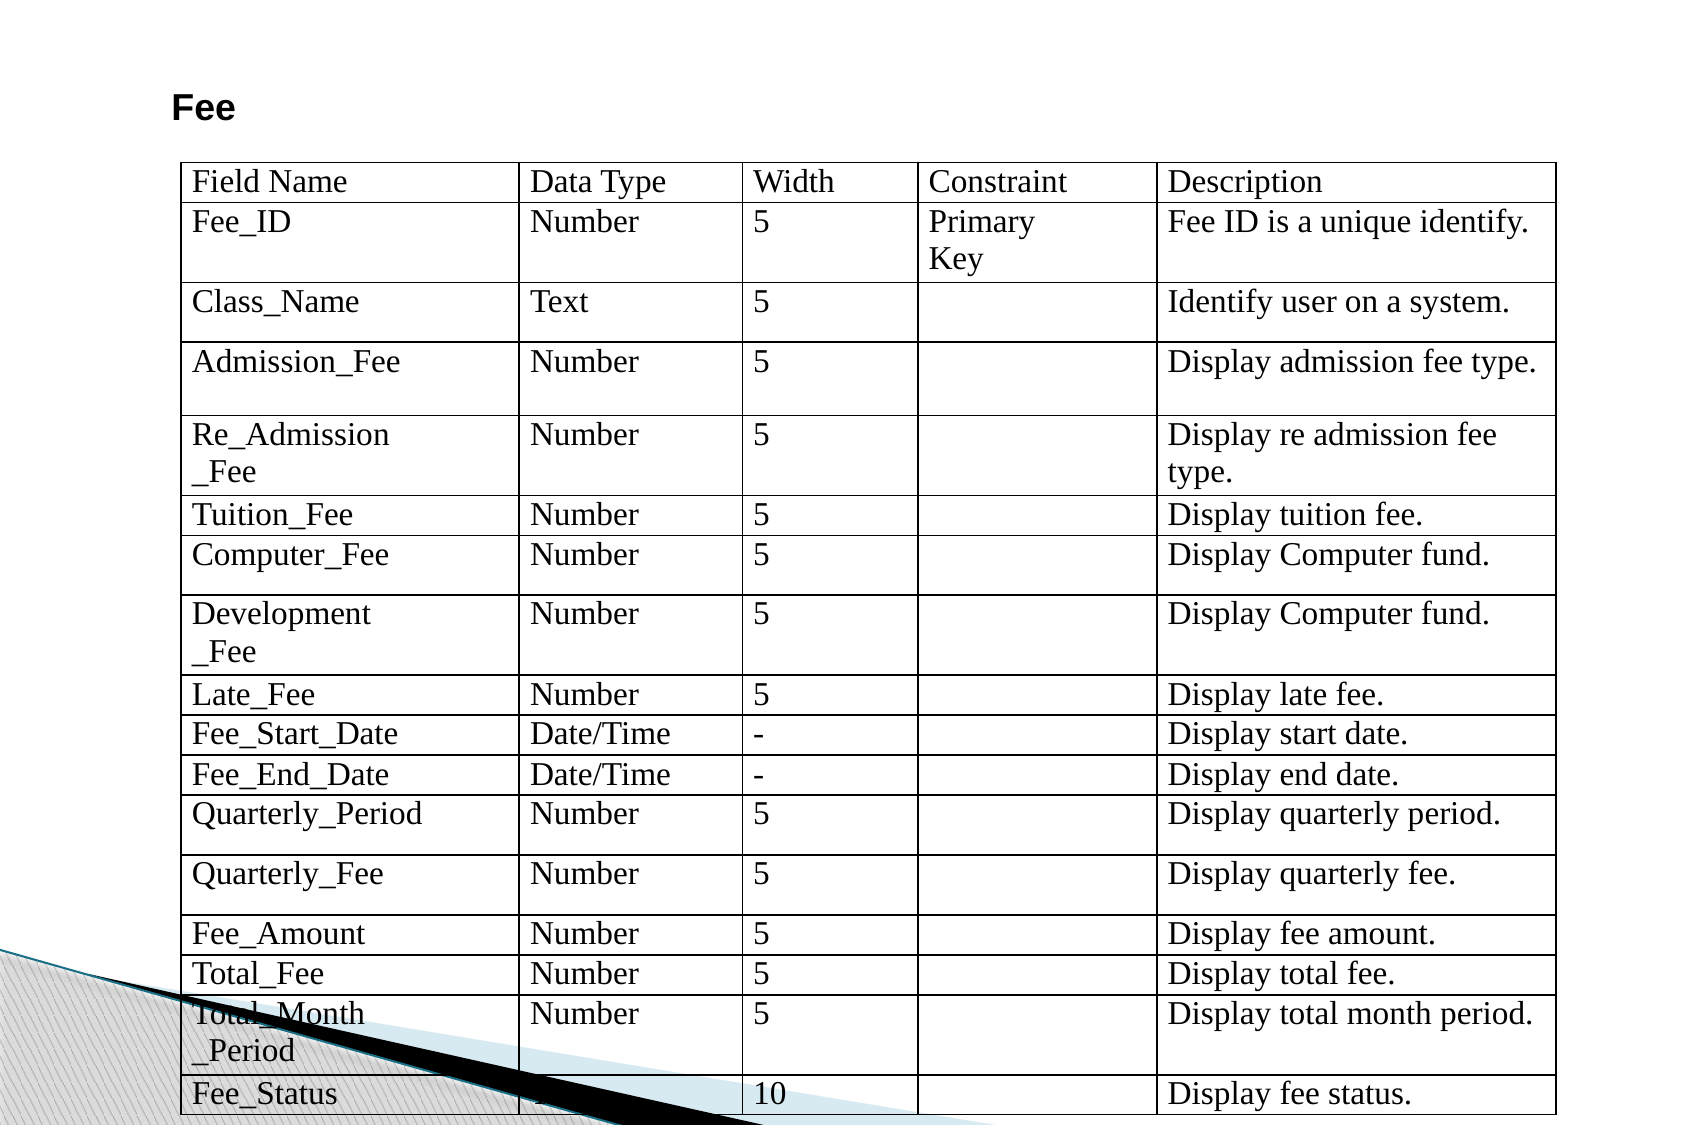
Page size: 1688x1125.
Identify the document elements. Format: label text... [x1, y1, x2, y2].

table_cell 5 [743, 203, 917, 282]
table_cell 5 [743, 956, 917, 994]
table_cell [919, 716, 1156, 754]
table_cell [919, 343, 1156, 415]
table_cell Number [520, 203, 742, 282]
table_cell Display total month period. [1158, 996, 1555, 1074]
table_cell [919, 596, 1156, 674]
table_cell [919, 1076, 1156, 1114]
table_cell [539, 1115, 579, 1125]
table_cell Number [520, 796, 742, 854]
table_cell Display tuition fee. [1158, 496, 1555, 535]
table_cell Display re admission fee type. [1158, 416, 1555, 495]
table_cell Display total fee. [1158, 956, 1555, 994]
table_cell Number [520, 343, 742, 415]
table_cell - [743, 716, 917, 754]
table_cell 10 [743, 1076, 917, 1114]
table_cell 5 [743, 596, 917, 674]
table_cell Fee_End_Date [182, 756, 518, 794]
table_cell Total_Fee [182, 956, 518, 994]
table_cell Display male, female and other. [0, 953, 180, 1005]
table_cell [919, 283, 1156, 341]
table_cell [919, 416, 1156, 495]
table_cell Fee_Amount [182, 916, 518, 954]
table_cell Display Computer fund. [1158, 536, 1555, 594]
table_cell Date/Time [520, 716, 742, 754]
table_cell Number [520, 676, 742, 714]
table_cell [919, 856, 1156, 914]
table_cell Computer_Fee [182, 536, 518, 594]
table_cell 5 [743, 283, 917, 341]
table_cell 5 [743, 916, 917, 954]
table_cell Fee_Start_Date [182, 716, 518, 754]
table_cell Quarterly_Period [182, 796, 518, 854]
table_cell [919, 796, 1156, 854]
table_cell Number [520, 856, 742, 914]
table_cell [919, 956, 1156, 994]
table_cell 5 [743, 416, 917, 495]
table_cell Display admission fee type. [1158, 343, 1555, 415]
table_header Description [1158, 163, 1555, 202]
table_cell Identify user on a system. [1158, 283, 1555, 341]
table_cell Display quarterly period. [1158, 796, 1555, 854]
table_cell Fee_Status [182, 1076, 518, 1114]
table_cell Fee ID is a unique identify. [1158, 203, 1555, 282]
table_cell 5 [743, 536, 917, 594]
table_header Width [743, 163, 917, 202]
table_cell Display late fee. [1158, 676, 1555, 714]
table_cell Display fee amount. [1158, 916, 1555, 954]
table_cell Late_Fee [182, 676, 518, 714]
table_cell Development _Fee [182, 596, 518, 674]
table_cell Display end date. [1158, 756, 1555, 794]
table_header Data Type [520, 163, 742, 202]
table_cell Class_Name [182, 283, 518, 341]
table_cell [919, 916, 1156, 954]
table_cell 5 [743, 343, 917, 415]
table_cell Number [520, 416, 742, 495]
table_cell Display start date. [1158, 716, 1555, 754]
table_cell Quarterly_Fee [182, 856, 518, 914]
table_cell 5 [743, 796, 917, 854]
table_cell Total_Month _Period [182, 996, 518, 1074]
table_cell Number [520, 596, 742, 674]
table_cell [919, 756, 1156, 794]
table_cell Fee_ID [182, 203, 518, 282]
table_cell 5 [743, 496, 917, 535]
table_cell Display fee status. [1158, 1076, 1555, 1114]
table_cell Admission_Fee [182, 343, 518, 415]
table_cell 5 [743, 676, 917, 714]
table_cell Display quarterly fee. [1158, 856, 1555, 914]
table_header Field Name [182, 163, 518, 202]
table_cell 5 [743, 856, 917, 914]
table_cell Date/Time [520, 756, 742, 794]
table_cell 5 [743, 996, 917, 1074]
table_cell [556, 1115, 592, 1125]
table_cell Number [520, 916, 742, 954]
table_cell Tuition_Fee [182, 496, 518, 535]
table_cell Number [520, 496, 742, 535]
table_cell [919, 496, 1156, 535]
table_cell Number [520, 536, 742, 594]
table_cell - [743, 756, 917, 794]
table_cell Display Computer fund. [1158, 596, 1555, 674]
table_cell Text [520, 283, 742, 341]
table_cell Primary Key [919, 203, 1156, 282]
table_cell [919, 996, 1156, 1074]
text_box Fee [156, 75, 252, 136]
table_header Constraint [919, 163, 1156, 202]
table_cell Text [520, 1076, 742, 1114]
table_cell Number [520, 956, 742, 994]
table_cell [919, 676, 1156, 714]
table_cell Re_Admission _Fee [182, 416, 518, 495]
table_cell [919, 536, 1156, 594]
table_cell Number [520, 996, 742, 1074]
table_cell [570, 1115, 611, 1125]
